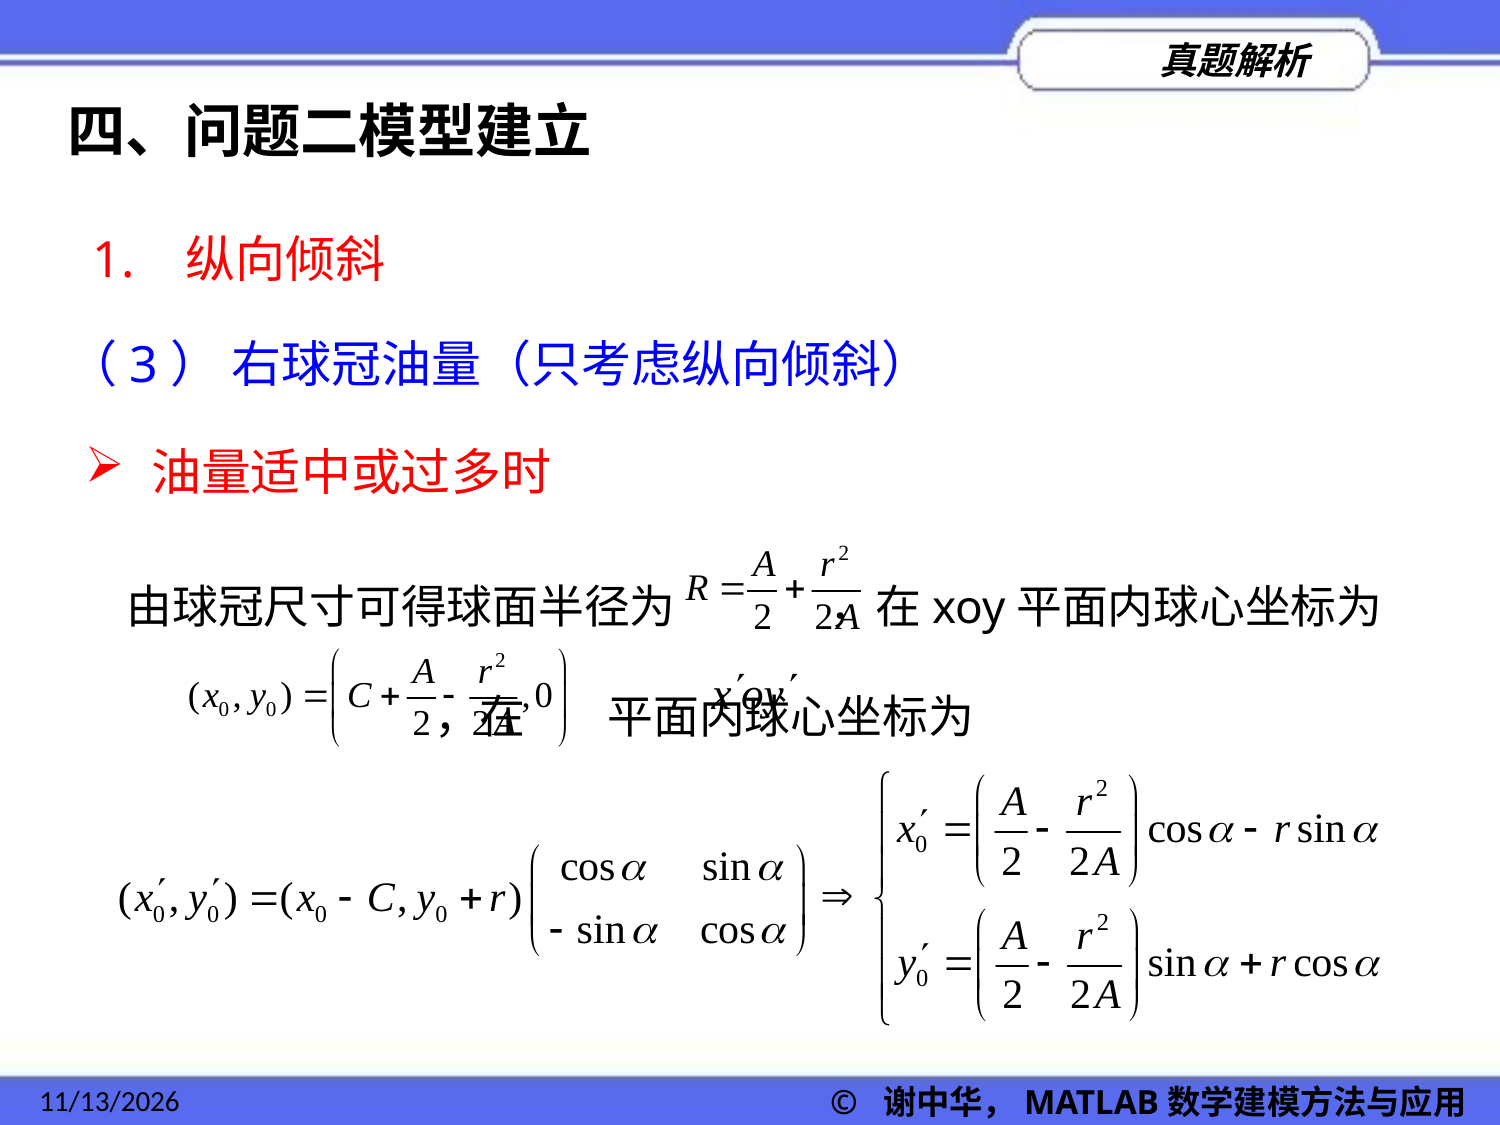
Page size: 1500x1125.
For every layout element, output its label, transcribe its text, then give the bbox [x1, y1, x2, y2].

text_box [111, 514, 1412, 756]
text_box 油量适中或过多时 [70, 408, 1059, 508]
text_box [815, 763, 1390, 1036]
text_box （3） 右球冠油量（只考虑纵向倾斜） [53, 300, 1042, 400]
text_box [111, 837, 810, 964]
text_box 1. 纵向倾斜 [77, 196, 1066, 295]
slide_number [24, 1077, 349, 1123]
picture [0, 0, 1500, 1125]
footer © 谢中华，MATLAB数学建模方法与应用 [809, 1079, 1488, 1123]
text_box 四、问题二模型建立 [52, 86, 1128, 172]
